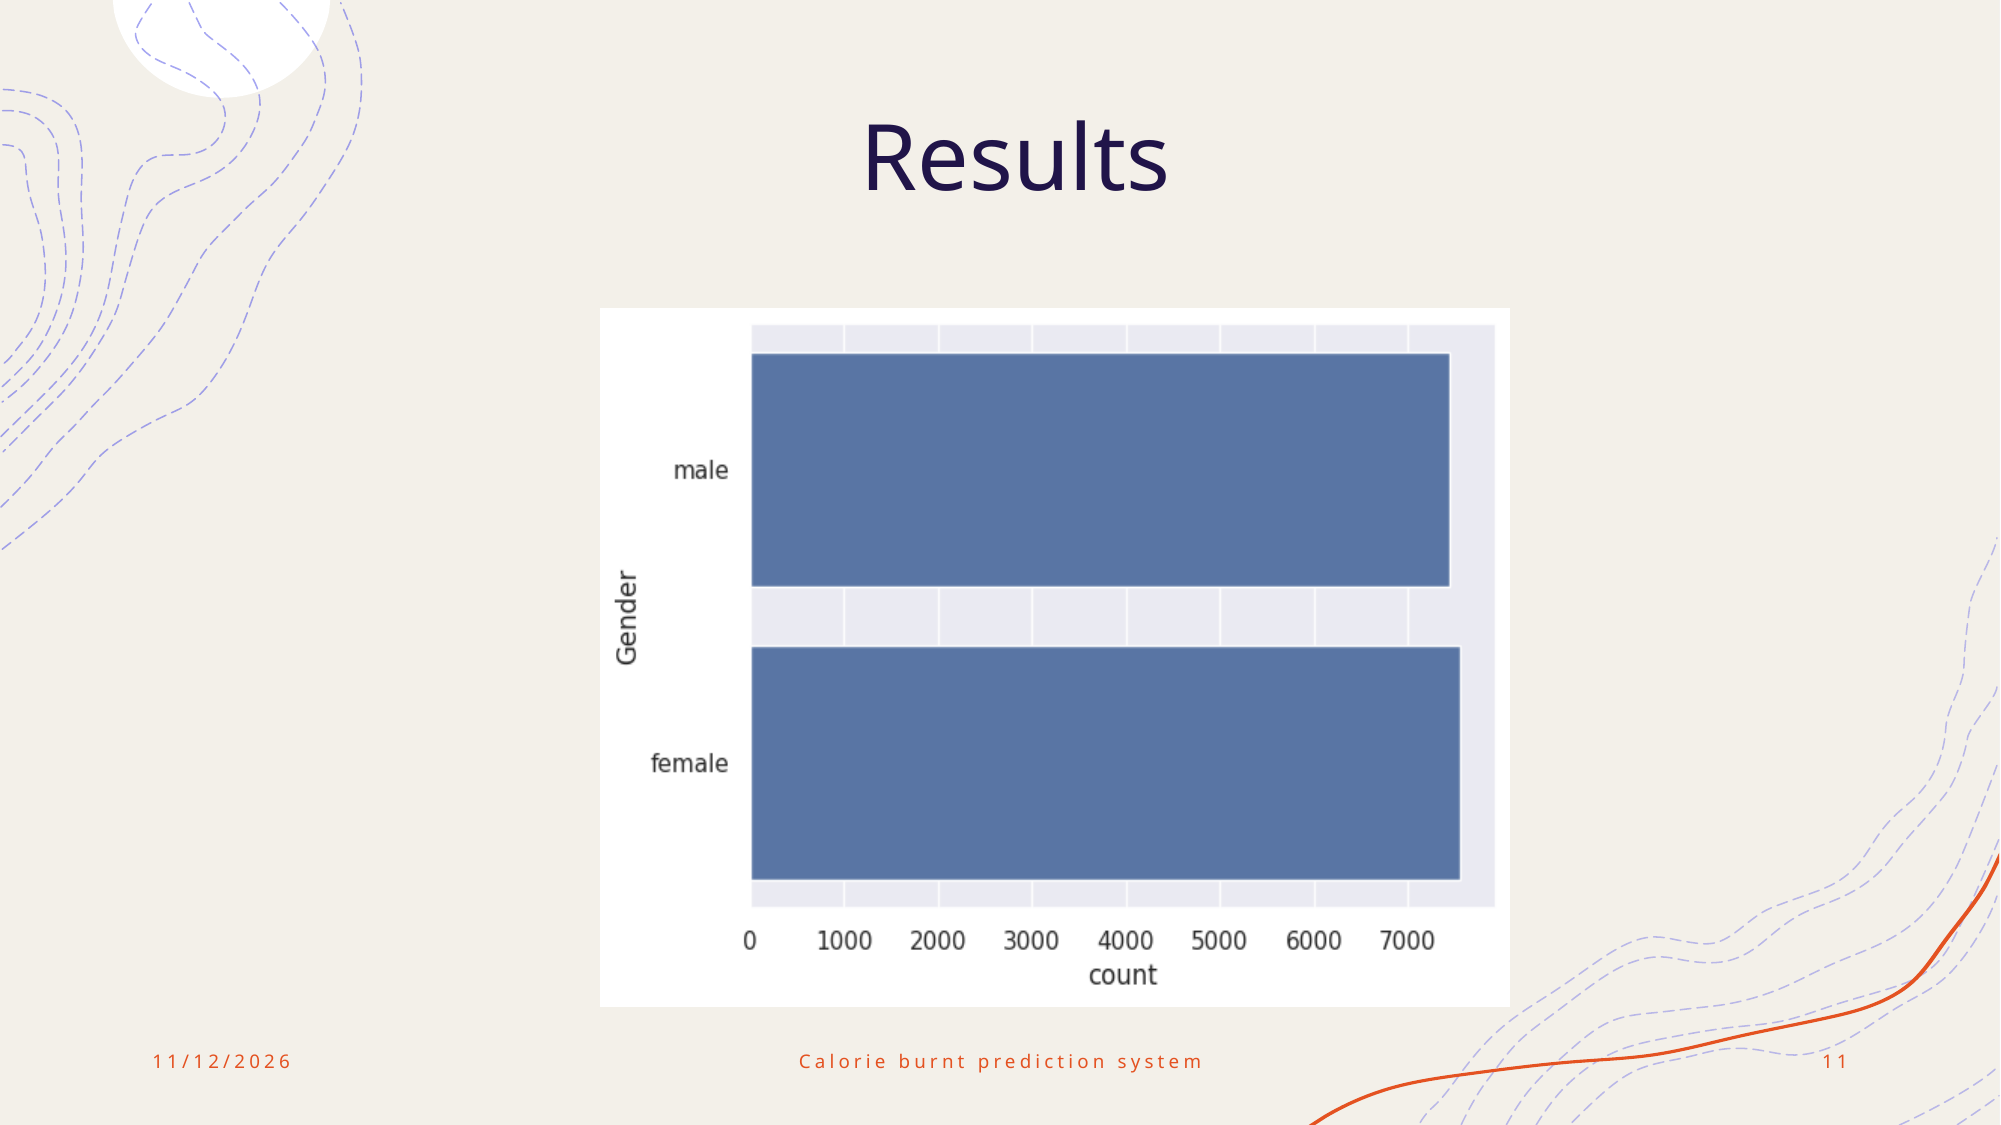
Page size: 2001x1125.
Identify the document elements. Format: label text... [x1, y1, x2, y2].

title Results [196, 91, 1835, 309]
footer Calorie burnt prediction system [662, 1042, 1338, 1103]
slide_number 11 [1625, 1042, 1863, 1103]
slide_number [137, 1042, 588, 1103]
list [600, 308, 1510, 1007]
